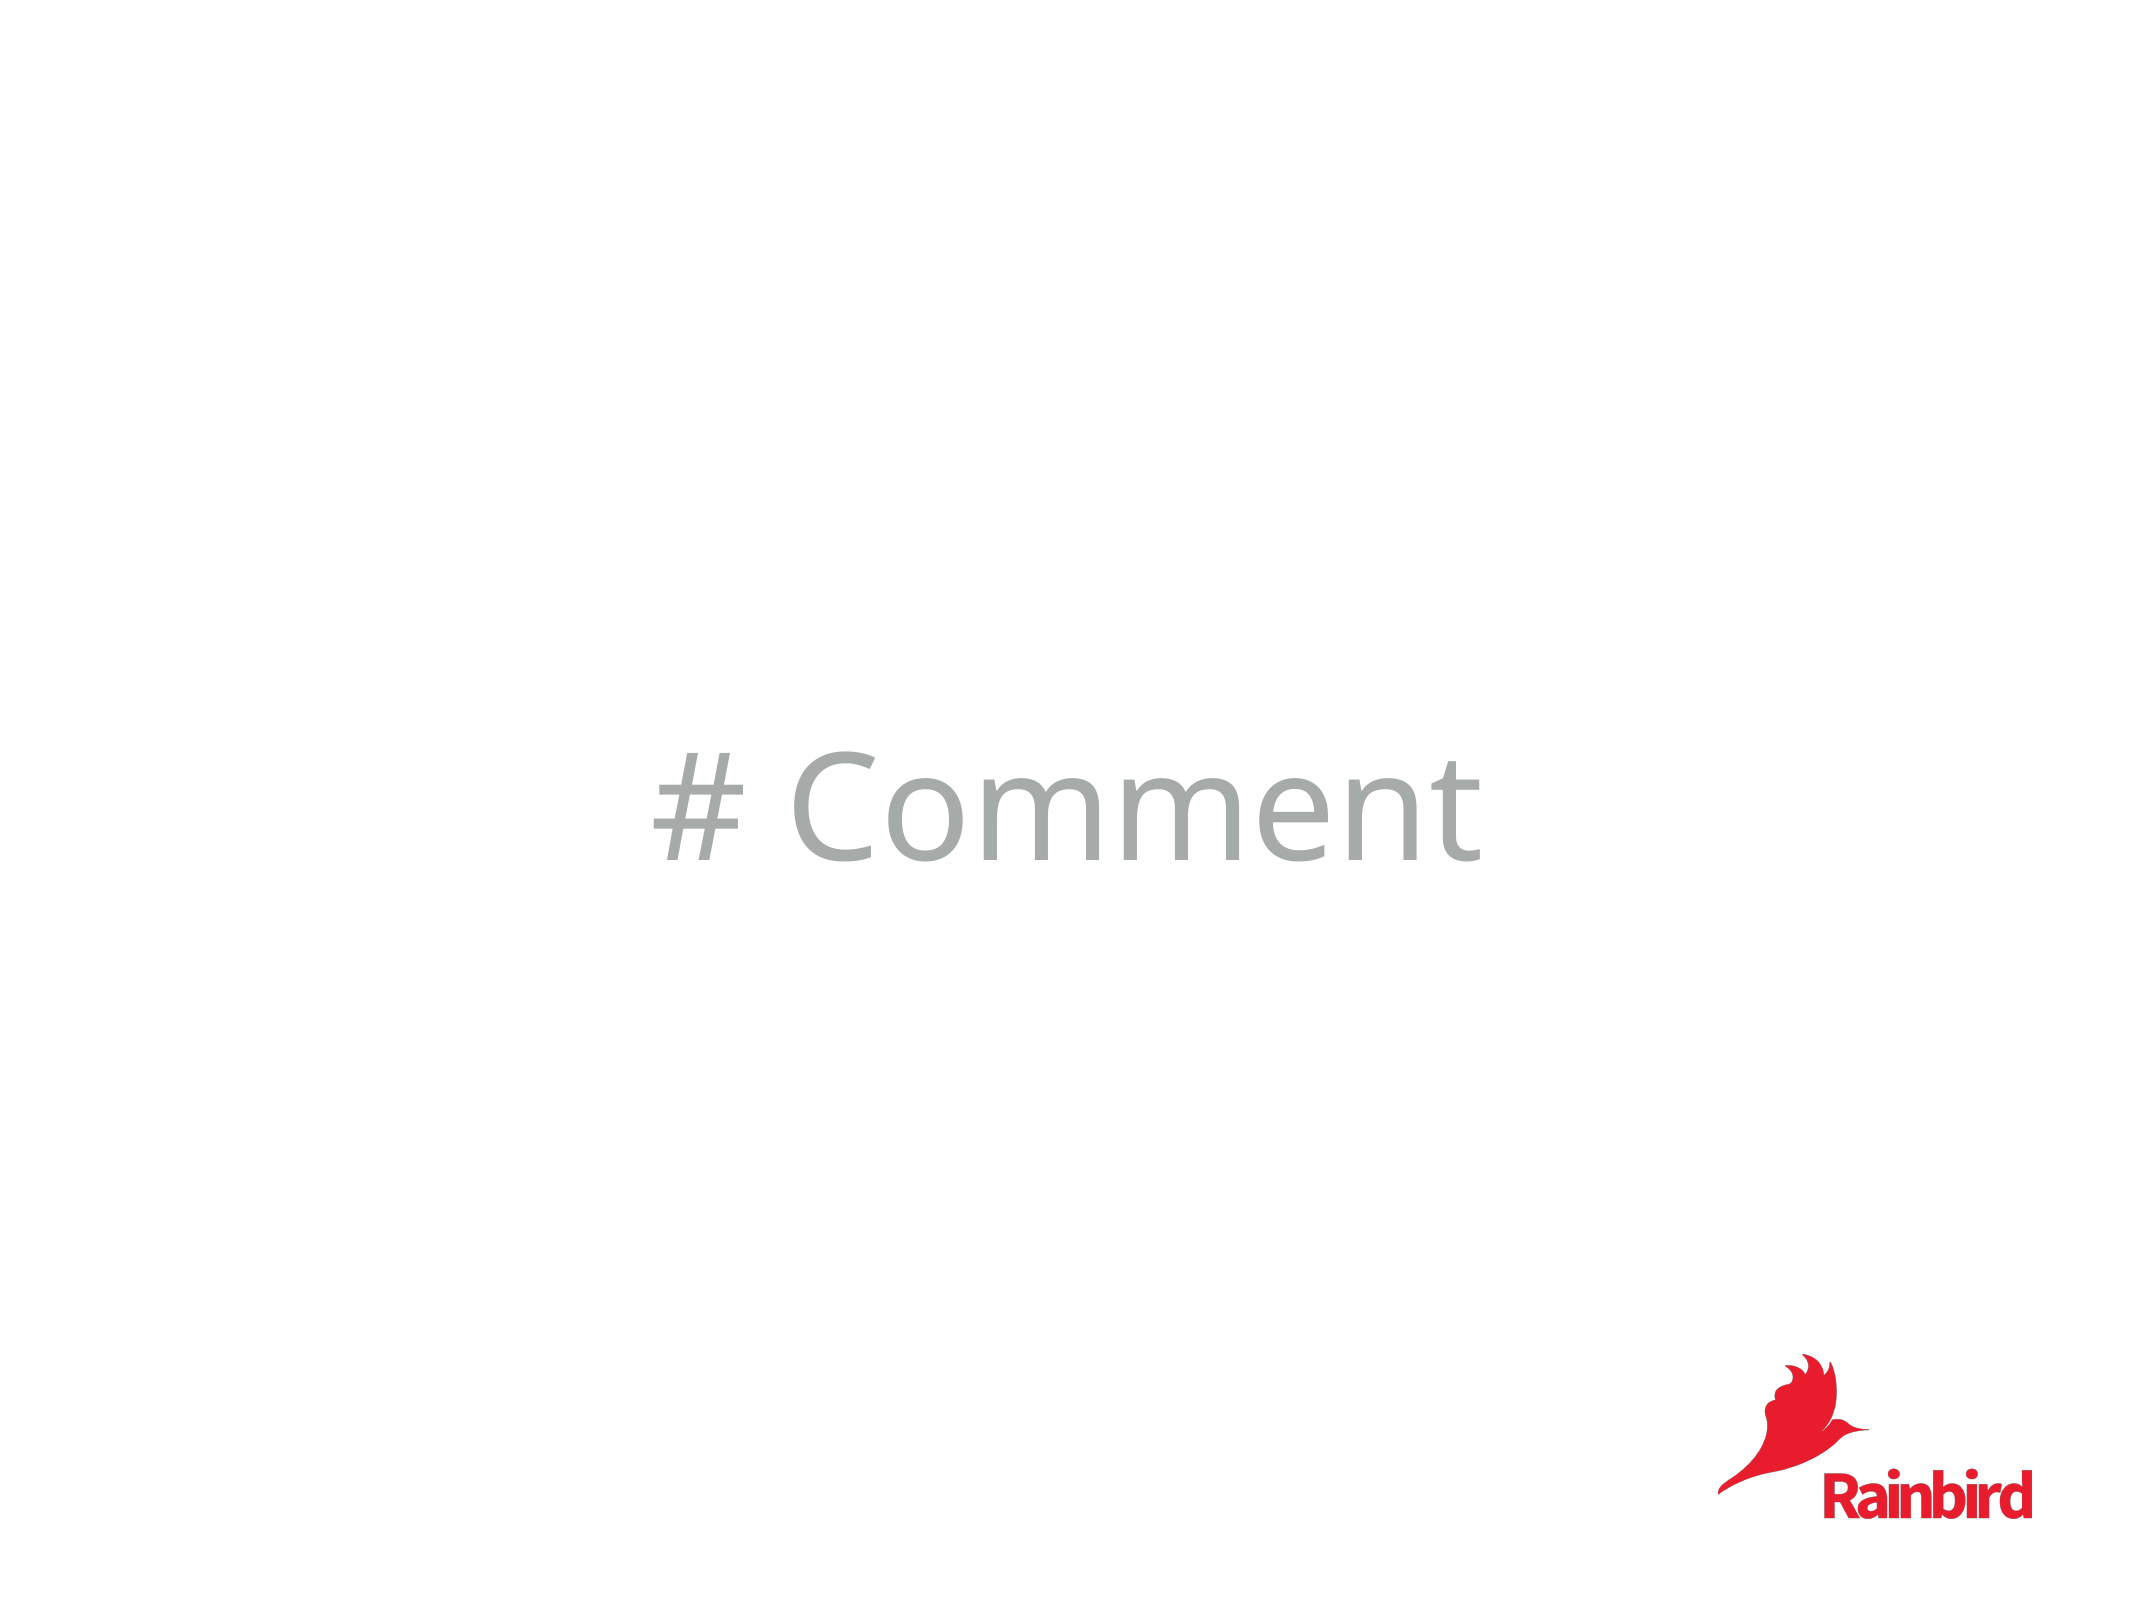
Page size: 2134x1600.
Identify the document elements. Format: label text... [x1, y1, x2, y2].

picture [1718, 1354, 2032, 1519]
title # Comment [91, 528, 2043, 1072]
